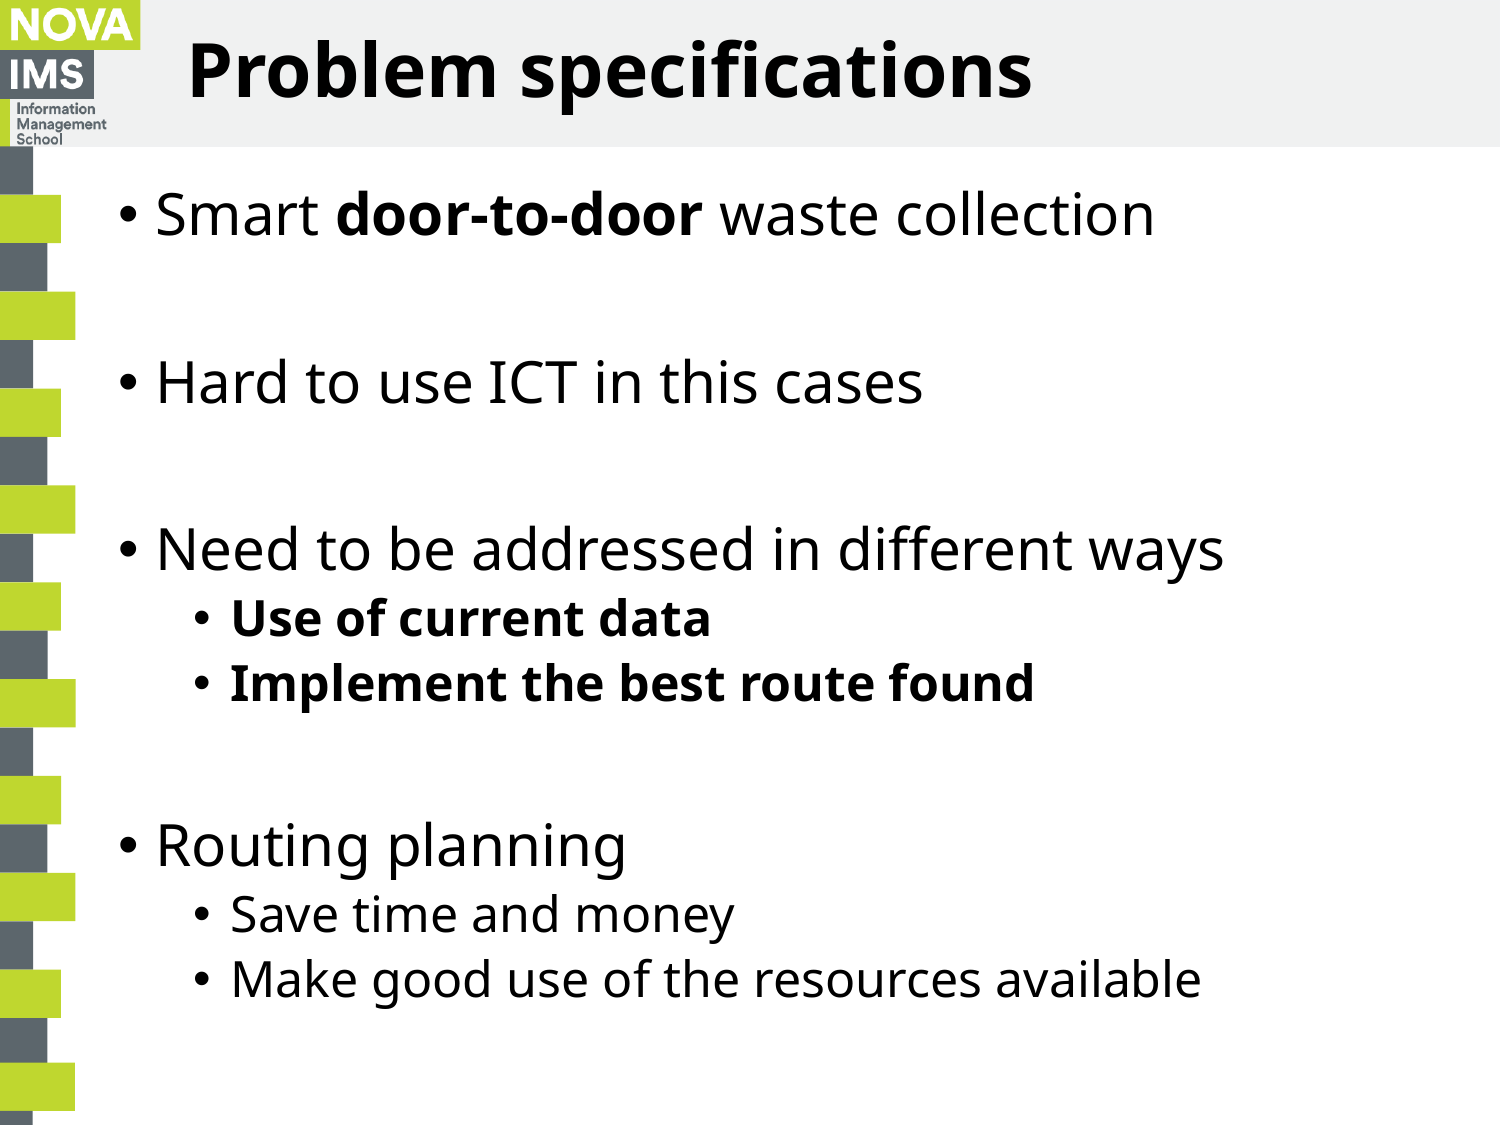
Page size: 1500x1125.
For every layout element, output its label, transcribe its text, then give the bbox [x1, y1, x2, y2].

title Problem specifications [171, 0, 1470, 147]
list Smart door-to-door waste collection Hard to use ICT in this cases Need to be addressed in different ways Use of current data Implement the best route found Routing planning Save time and money Make good use of the resources available [103, 178, 1470, 1032]
